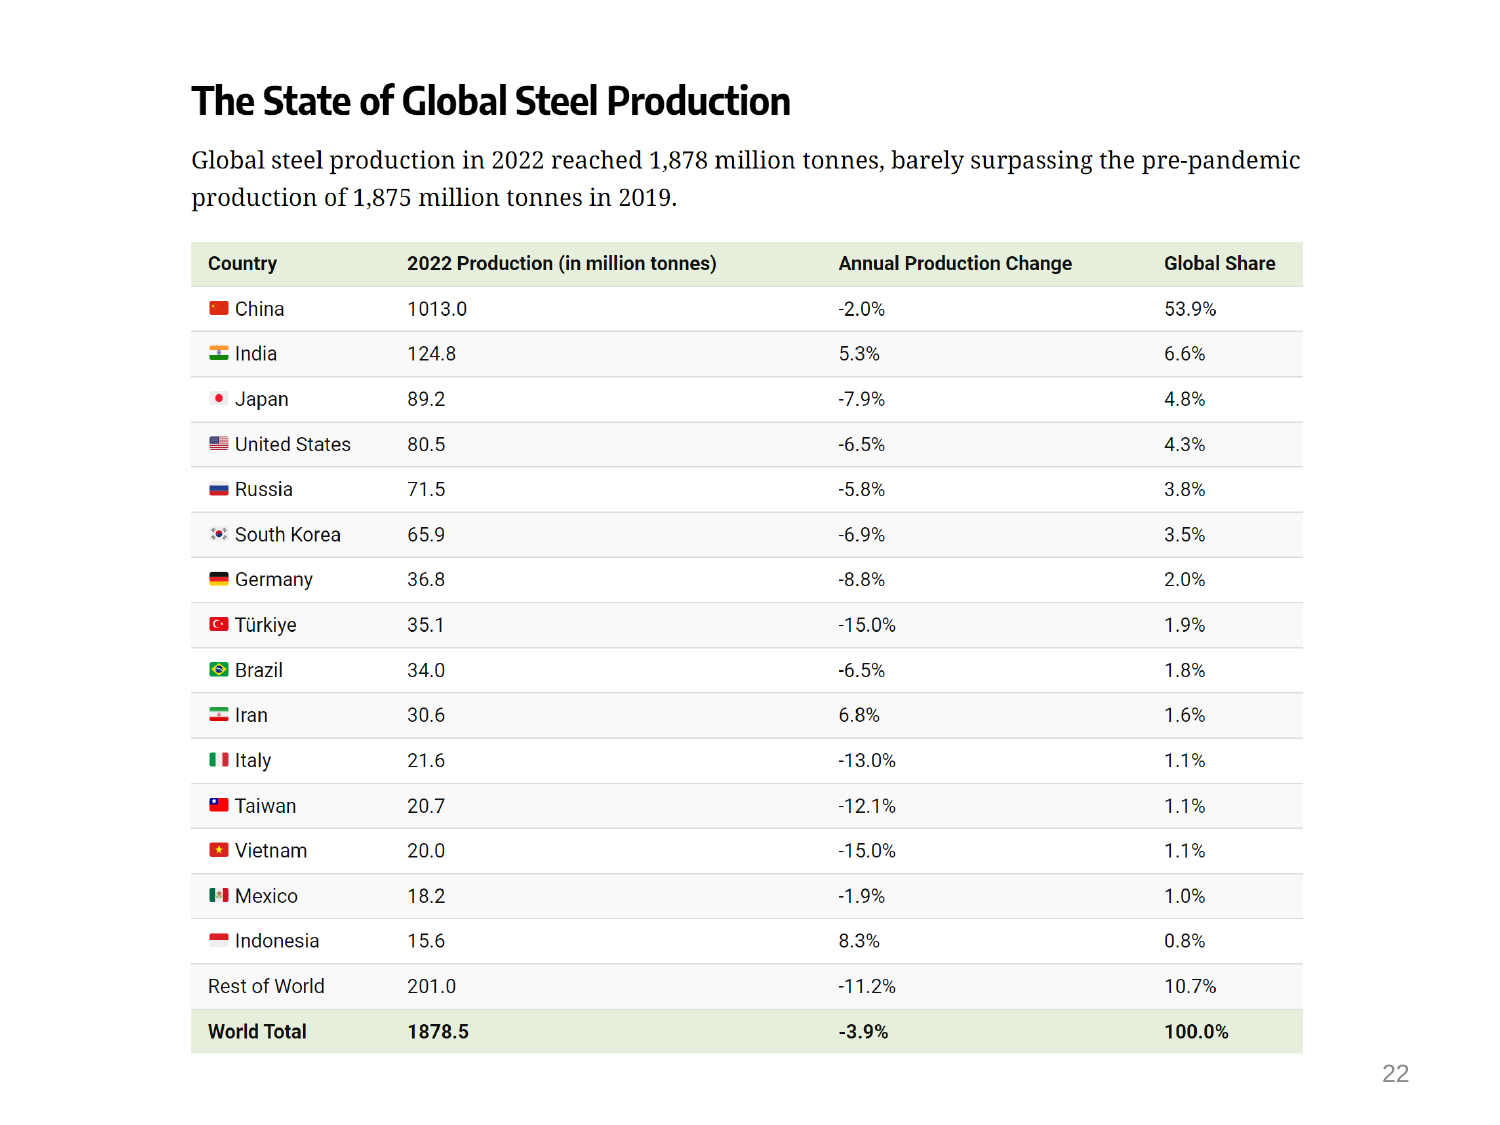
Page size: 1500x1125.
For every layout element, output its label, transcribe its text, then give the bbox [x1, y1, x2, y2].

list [179, 57, 1315, 1069]
slide_number 22 [1074, 1042, 1425, 1103]
